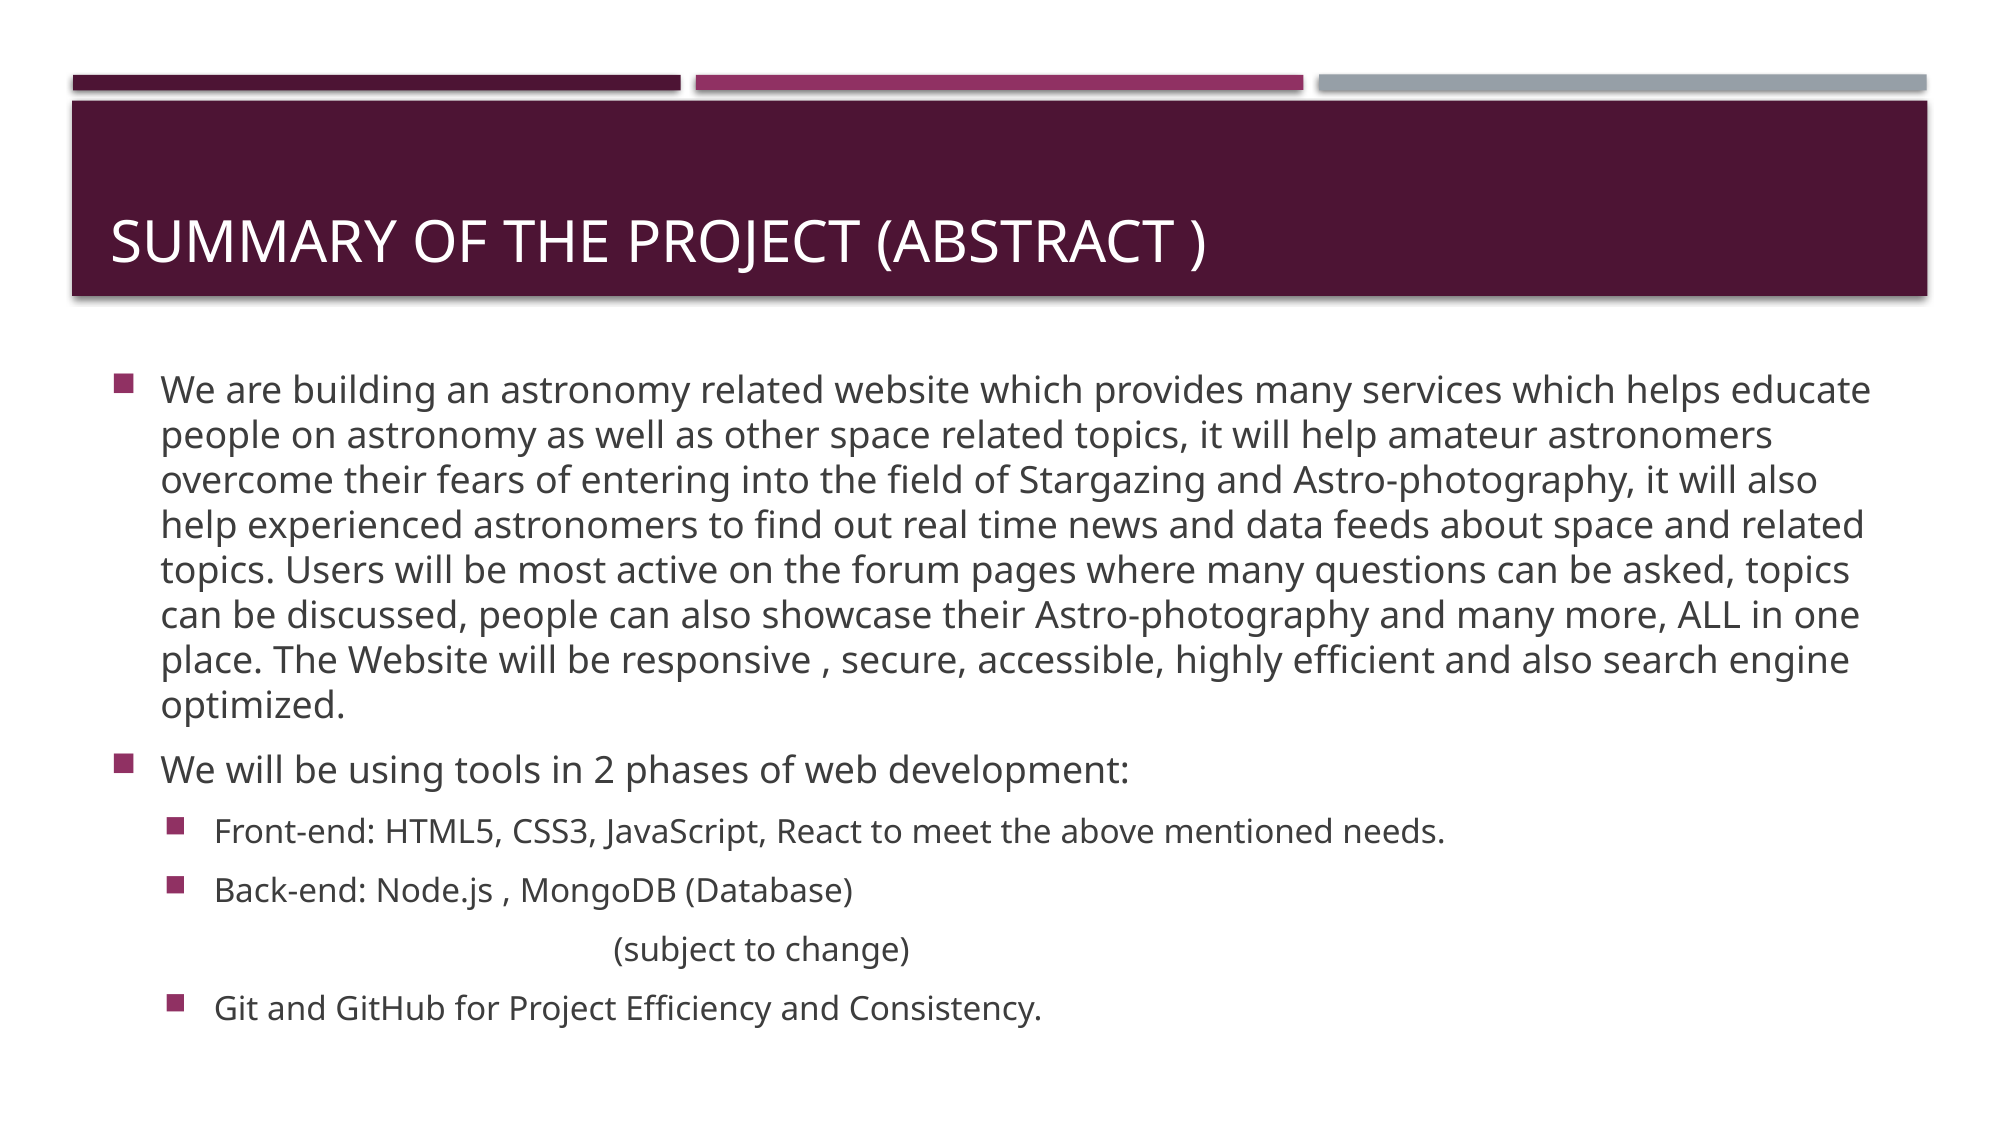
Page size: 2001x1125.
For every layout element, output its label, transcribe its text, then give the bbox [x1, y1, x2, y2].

title Summary of the project (abstract ) [95, 115, 1905, 282]
list We are building an astronomy related website which provides many services which helps educate people on astronomy as well as other space related topics, it will help amateur astronomers overcome their fears of entering into the field of Stargazing and Astro-photography, it will also help experienced astronomers to find out real time news and data feeds about space and related topics. Users will be most active on the forum pages where many questions can be asked, topics can be discussed, people can also showcase their Astro-photography and many more, ALL in one place. The Website will be responsive , secure, accessible, highly efficient and also search engine optimized. We will be using tools in 2 phases of web development: Front-end: HTML5, CSS3, JavaScript, React to meet the above mentioned needs. Back-end: Node.js , MongoDB (Database) (subject to change) Git and GitHub for Project Efficiency and Consistency. [95, 300, 1905, 1093]
